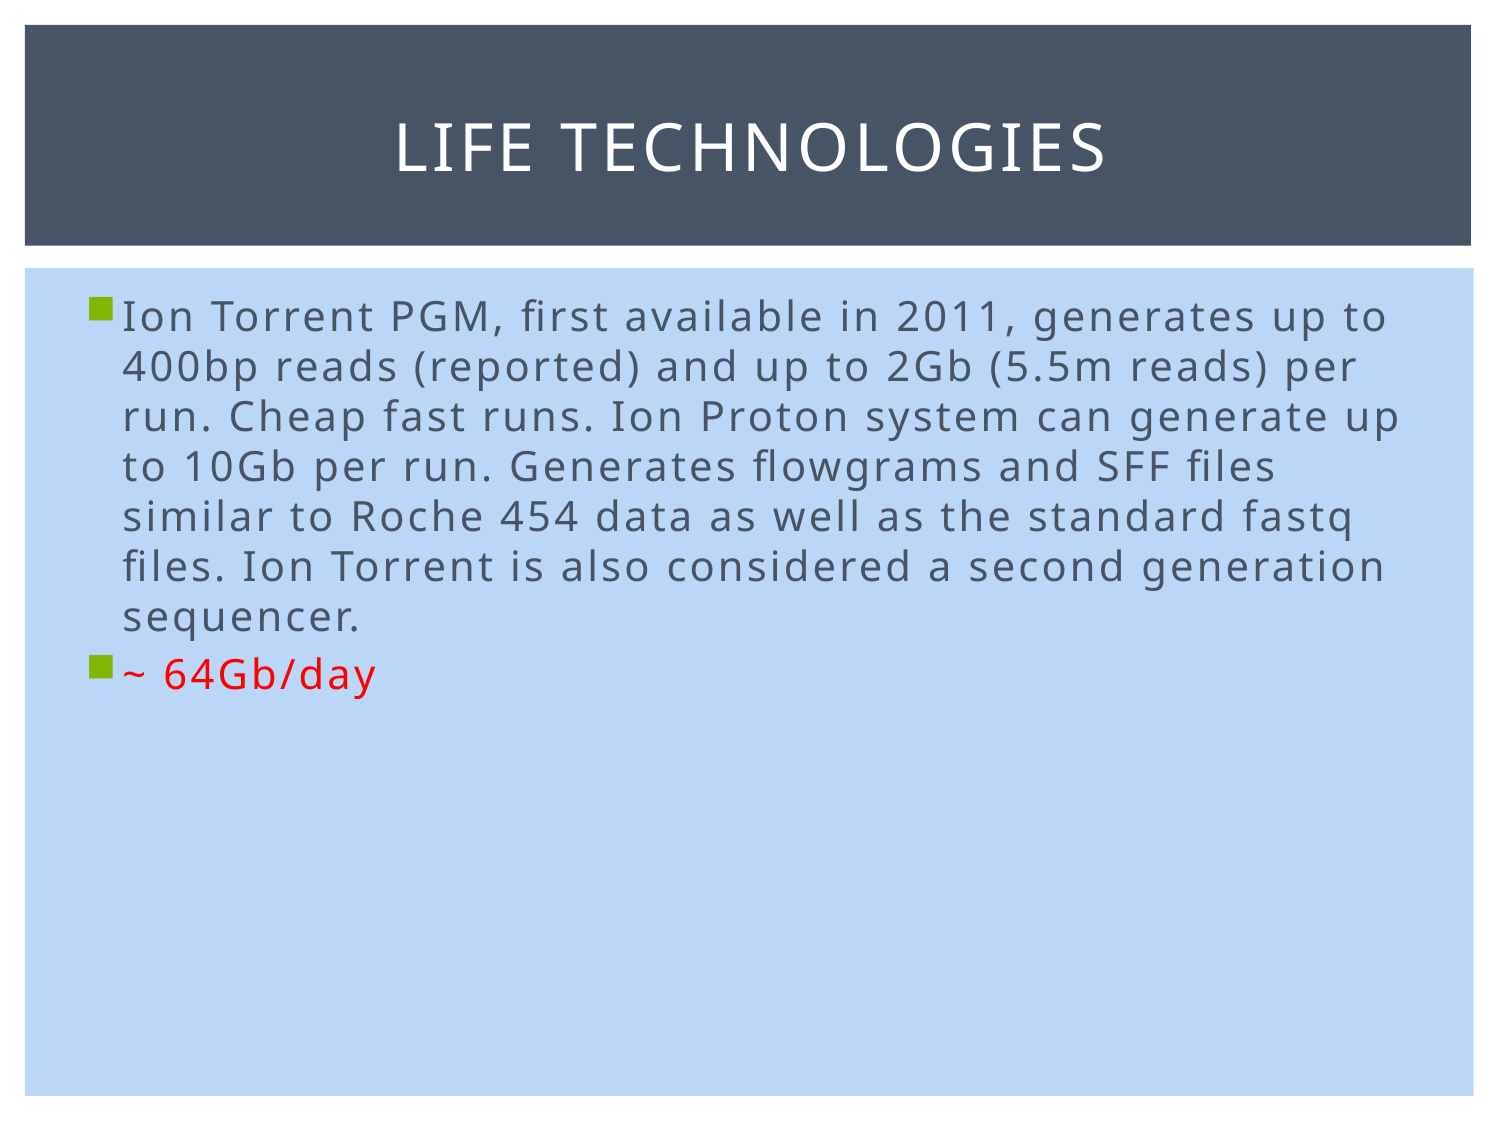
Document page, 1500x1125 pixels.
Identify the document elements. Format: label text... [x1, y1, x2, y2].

title Life Technologies [62, 58, 1438, 232]
list Ion Torrent PGM, first available in 2011, generates up to 400bp reads (reported) and up to 2Gb (5.5m reads) per run. Cheap fast runs. Ion Proton system can generate up to 10Gb per run. Generates flowgrams and SFF files similar to Roche 454 data as well as the standard fastq files. Ion Torrent is also considered a second generation sequencer. ~ 64Gb/day [62, 281, 1442, 1005]
